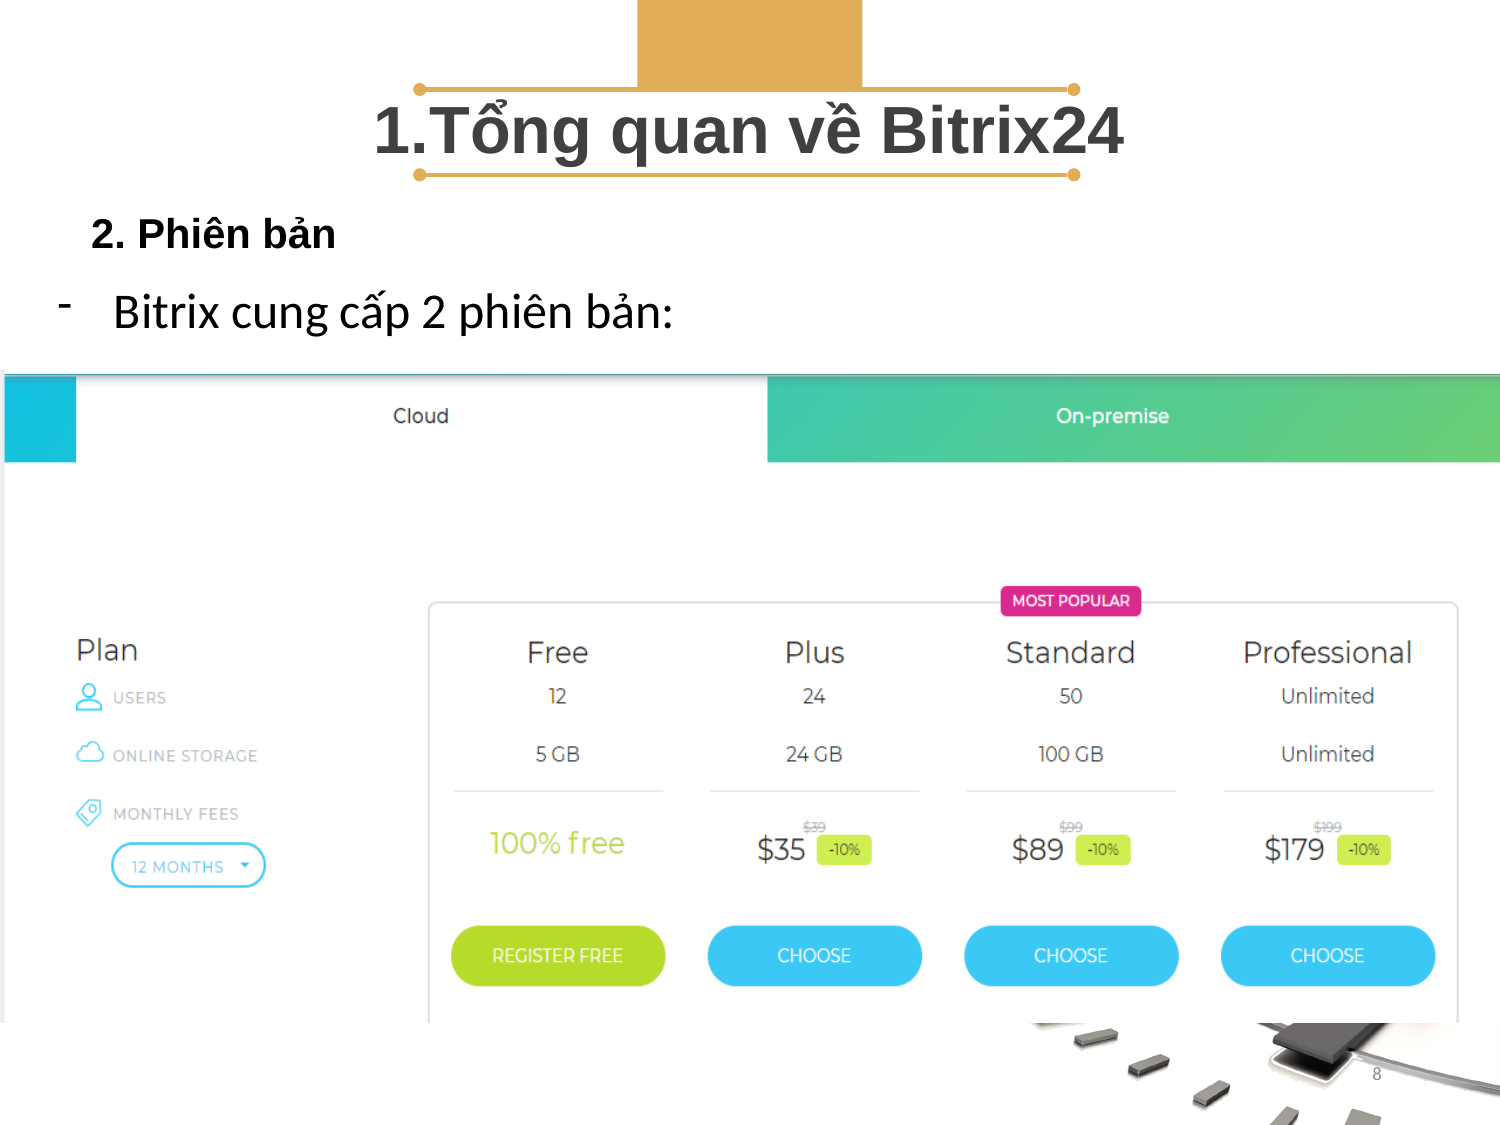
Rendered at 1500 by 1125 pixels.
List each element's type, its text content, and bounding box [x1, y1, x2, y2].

text_box [412, 81, 428, 98]
text_box Bitrix cung cấp 2 phiên bản: [42, 266, 1455, 346]
picture [0, 369, 1500, 1125]
text_box 2. Phiên bản [76, 182, 352, 264]
text_box [1066, 81, 1082, 98]
text_box [636, 0, 863, 87]
text_box [1066, 175, 1082, 183]
text_box [412, 175, 428, 183]
text_box 1.Tổng quan về Bitrix24 [359, 79, 1141, 175]
